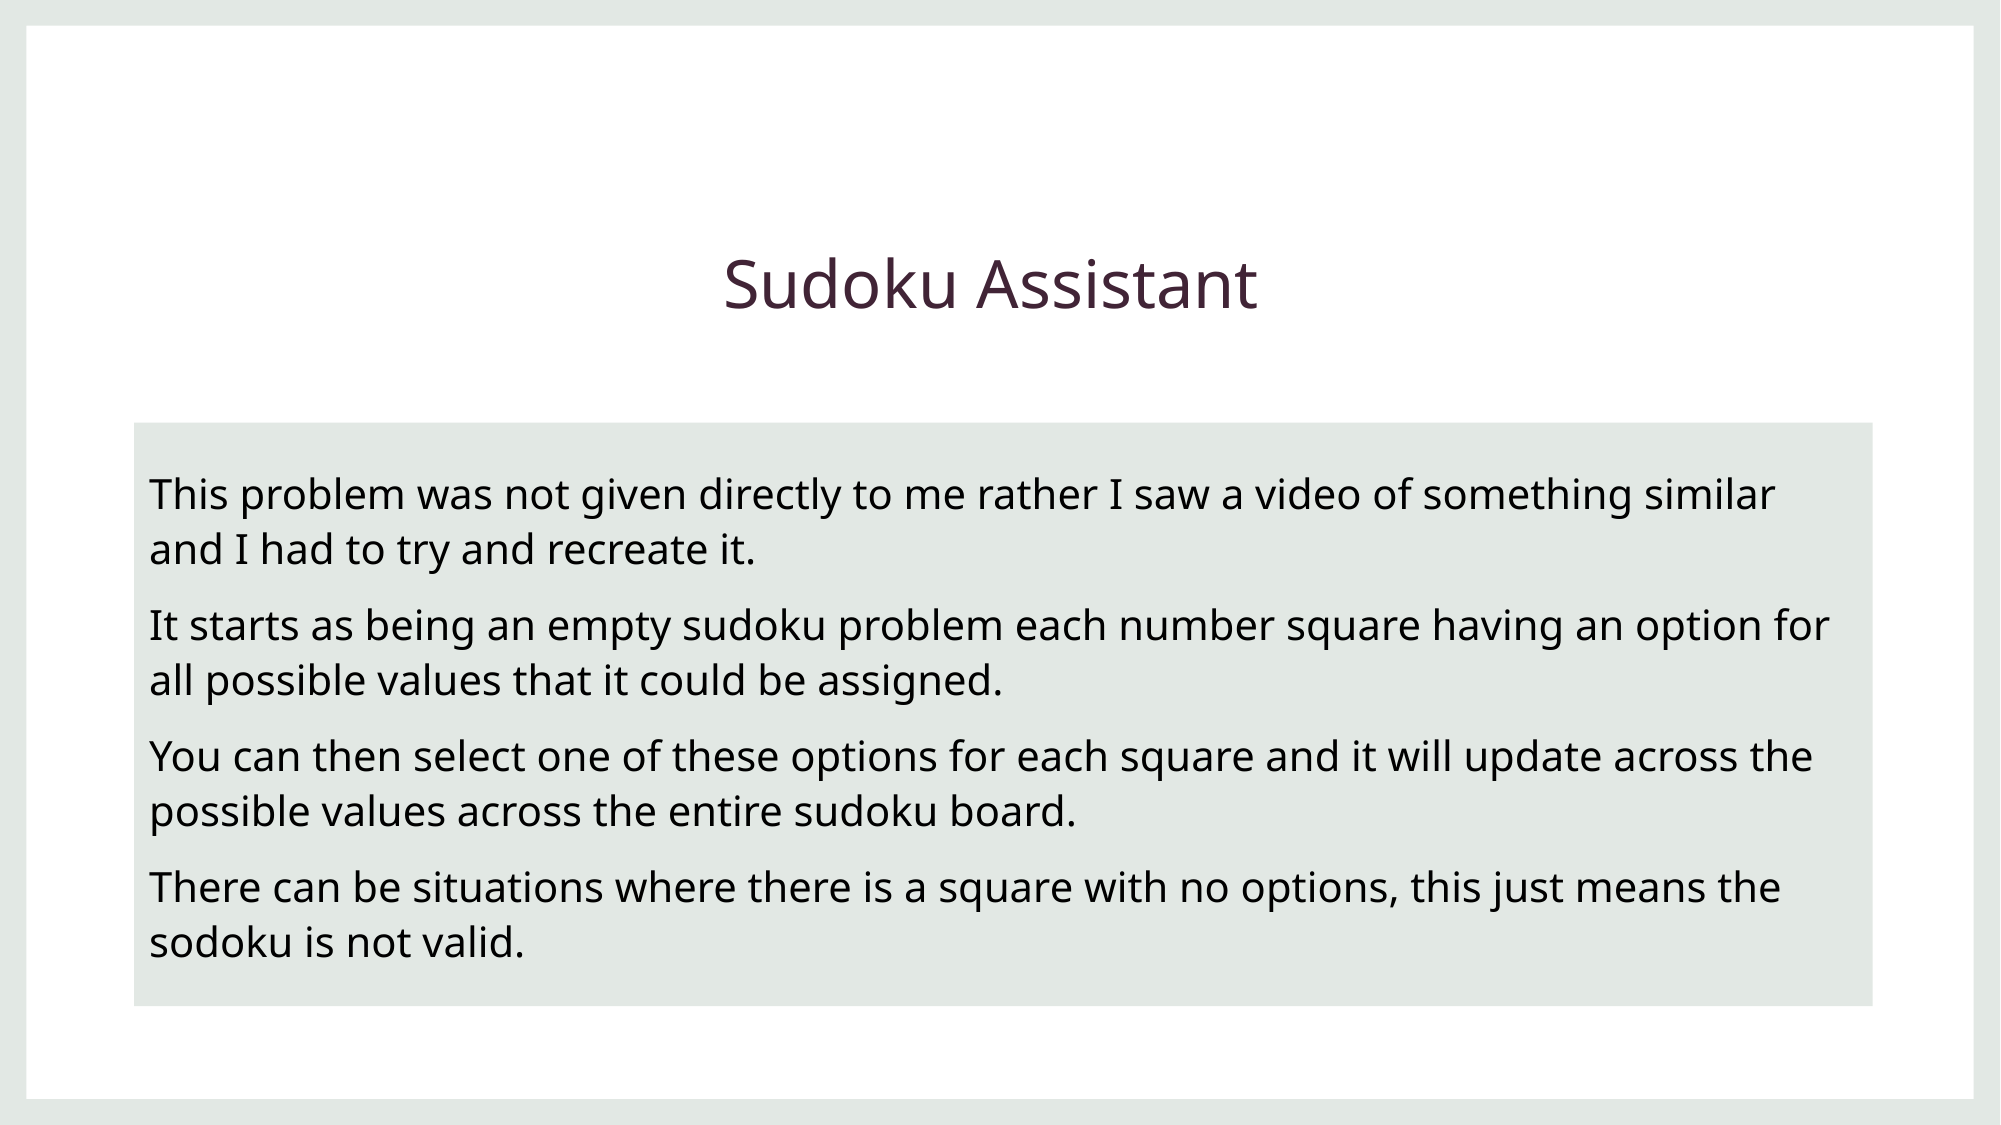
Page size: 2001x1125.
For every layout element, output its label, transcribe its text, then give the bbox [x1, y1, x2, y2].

list This problem was not given directly to me rather I saw a video of something similar and I had to try and recreate it. It starts as being an empty sudoku problem each number square having an option for all possible values that it could be assigned. You can then select one of these options for each square and it will update across the possible values across the entire sudoku board. There can be situations where there is a square with no options, this just means the sodoku is not valid. [134, 422, 1873, 1007]
title Sudoku Assistant [276, 118, 1723, 330]
